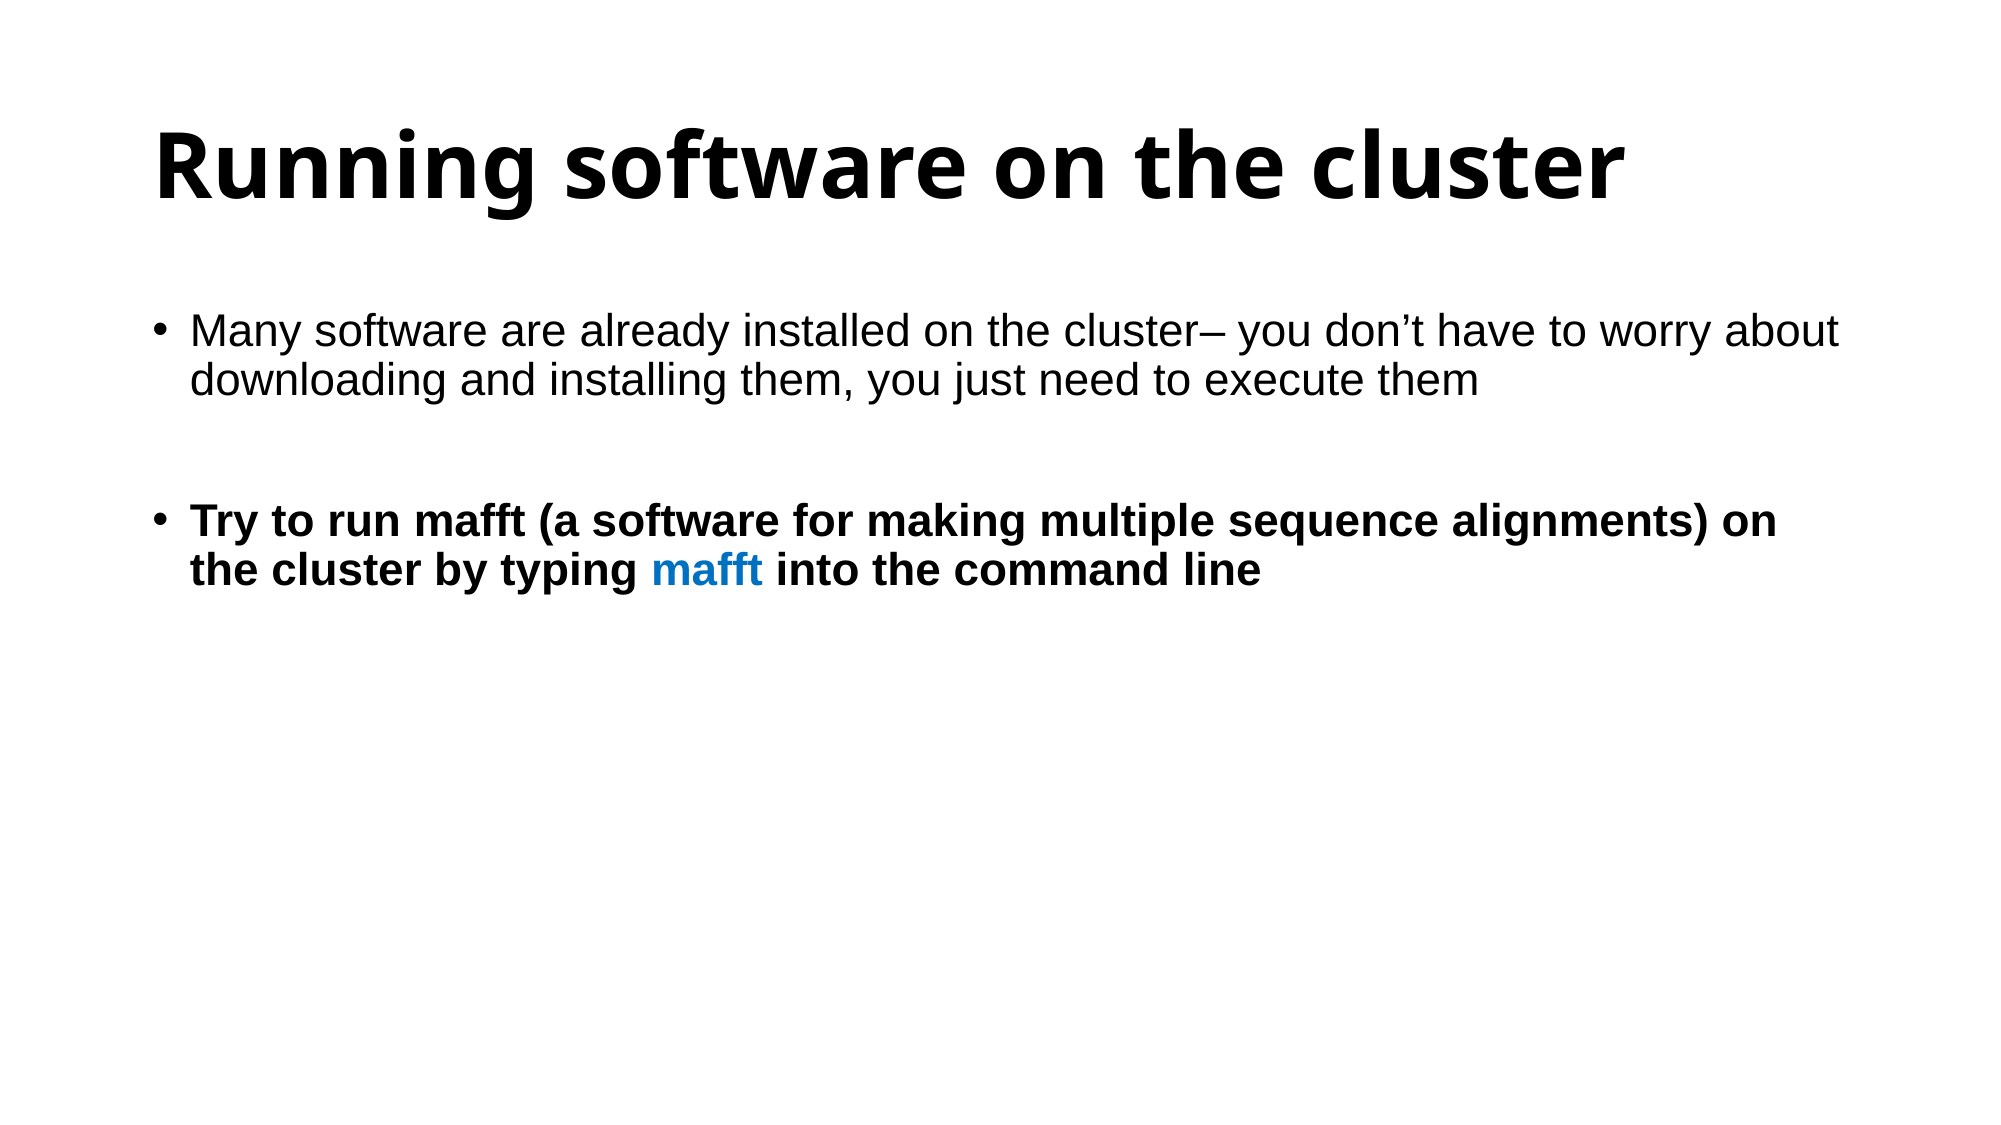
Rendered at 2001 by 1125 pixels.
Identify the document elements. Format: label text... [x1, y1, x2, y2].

list Many software are already installed on the cluster– you don’t have to worry about downloading and installing them, you just need to execute them Try to run mafft (a software for making multiple sequence alignments) on the cluster by typing mafft into the command line [137, 299, 1863, 1014]
title Running software on the cluster [137, 59, 1863, 278]
